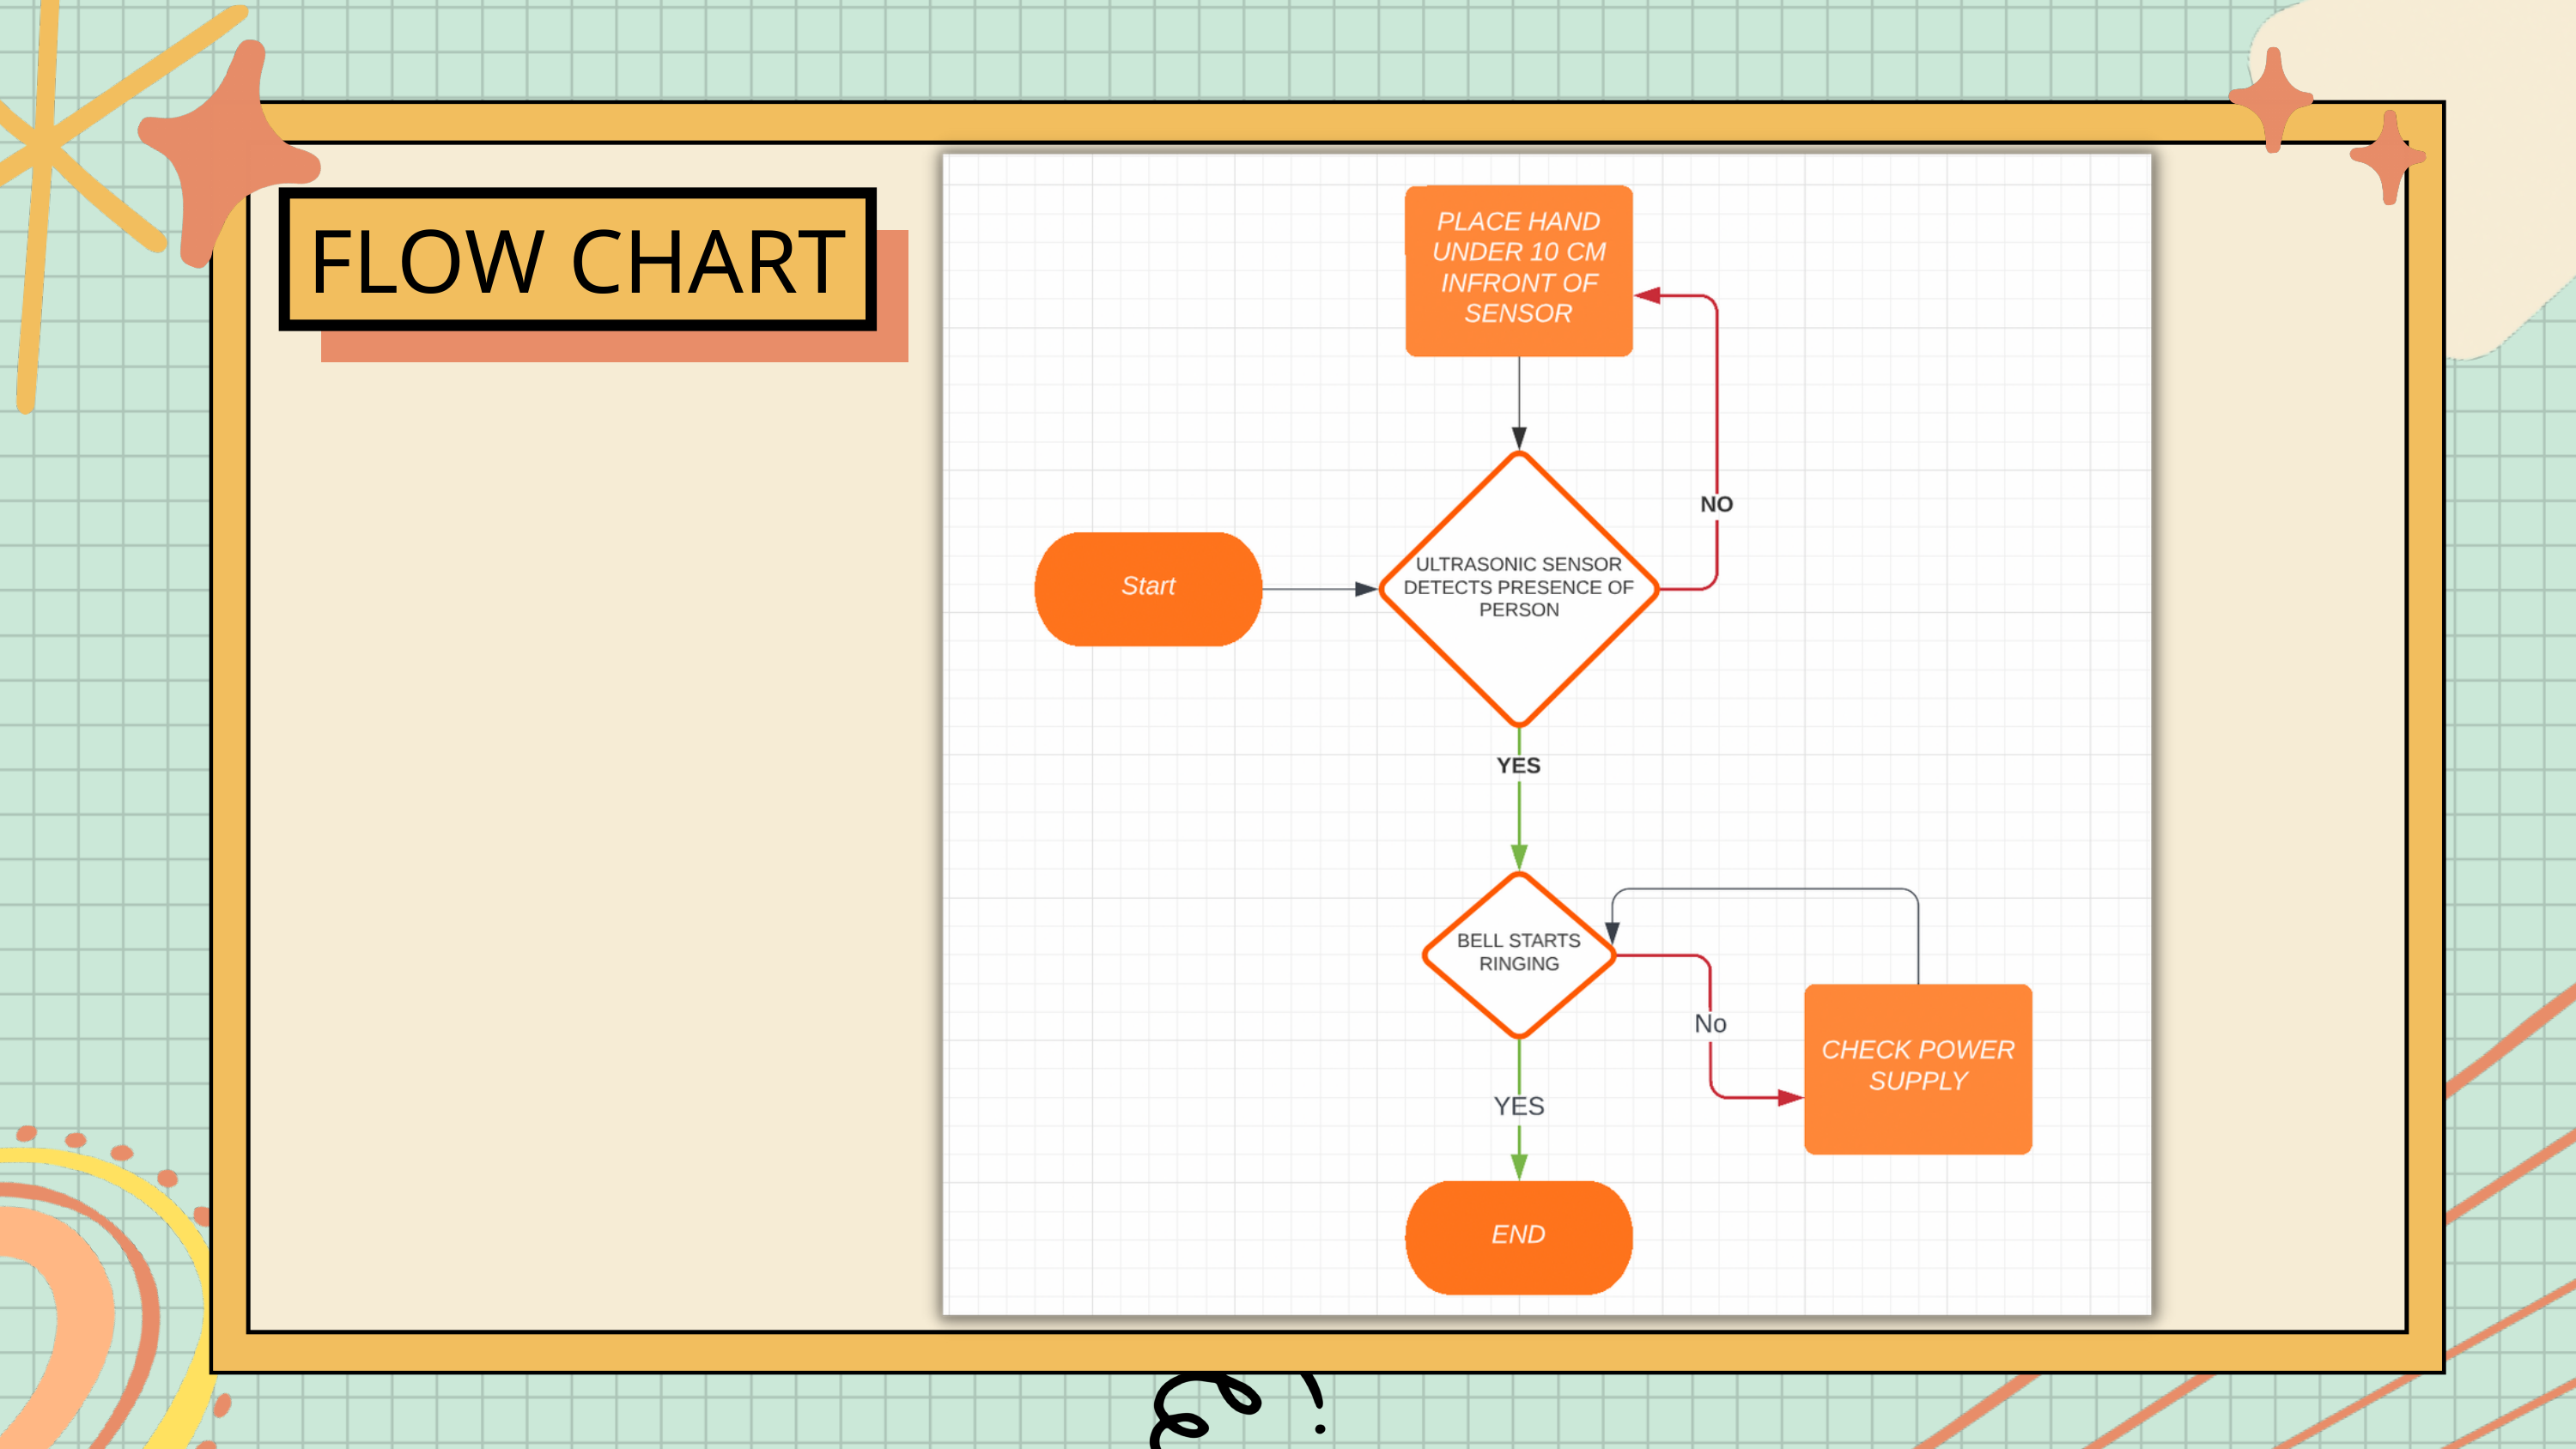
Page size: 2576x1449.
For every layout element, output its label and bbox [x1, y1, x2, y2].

text_box [278, 187, 908, 363]
text_box [209, 100, 2446, 1375]
picture [0, 0, 2576, 1449]
text_box [246, 140, 914, 1335]
text_box [2179, 140, 2409, 1335]
